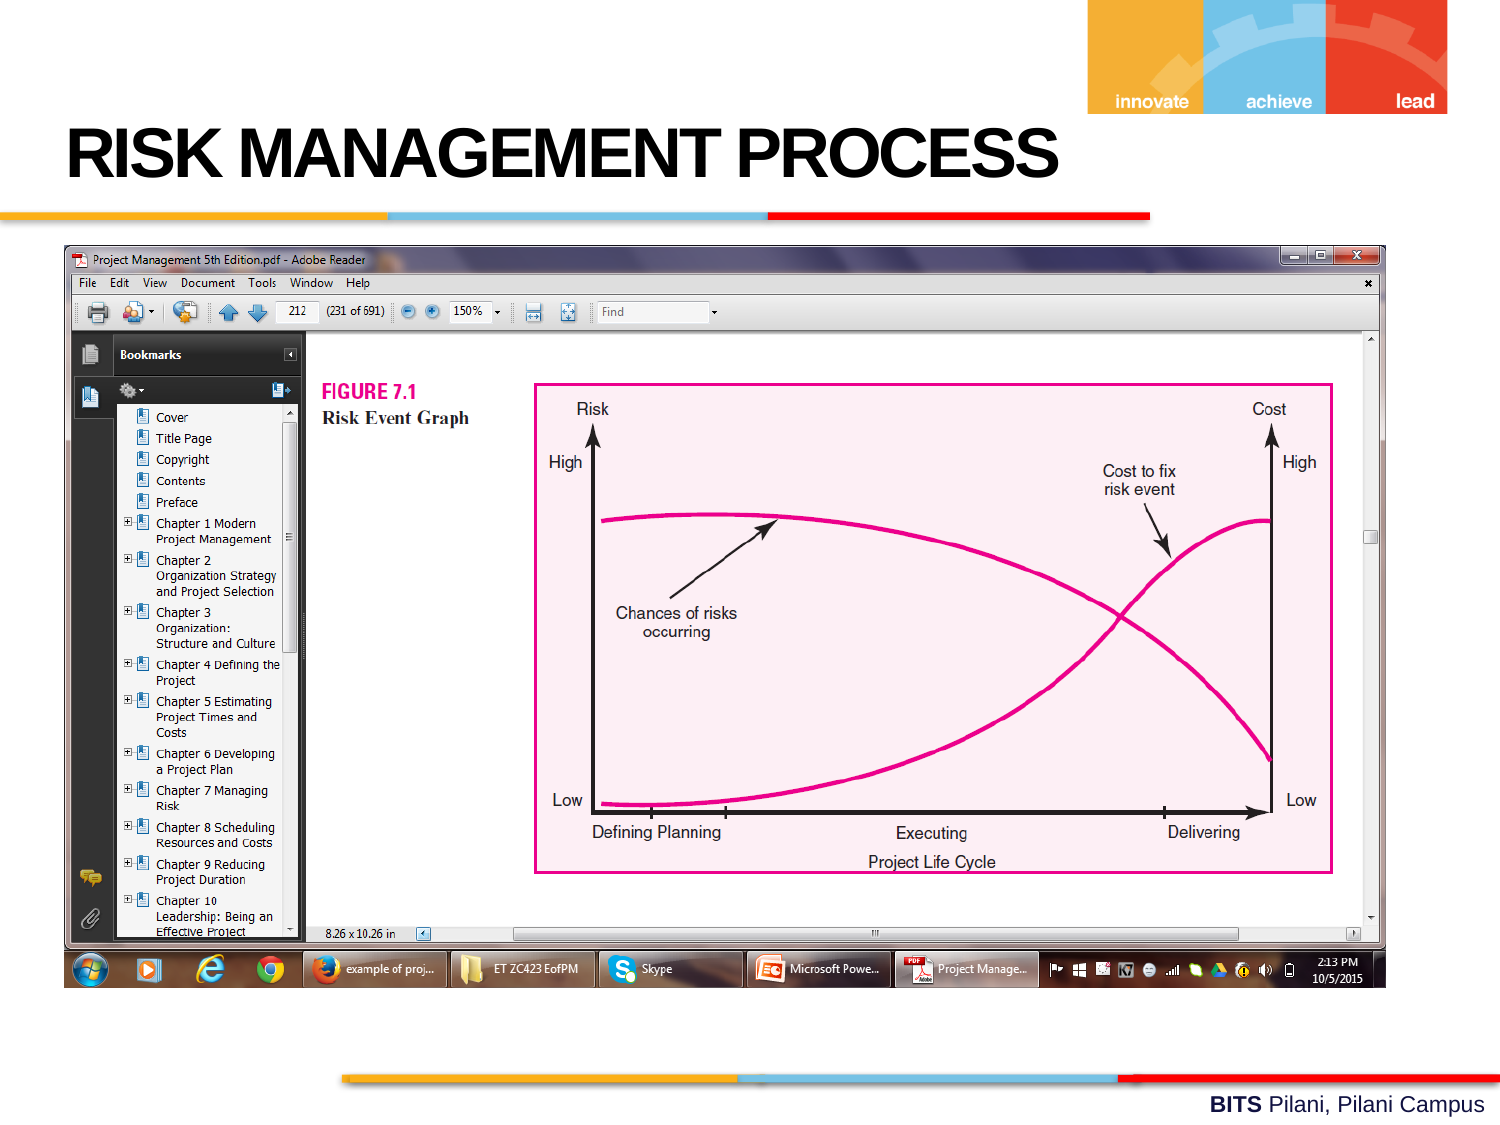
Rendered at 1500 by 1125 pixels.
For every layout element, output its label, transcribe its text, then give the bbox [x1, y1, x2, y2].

picture [1087, 0, 1448, 114]
list RISK MANAGEMENT PROCESS [50, 24, 1088, 213]
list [64, 244, 1386, 988]
